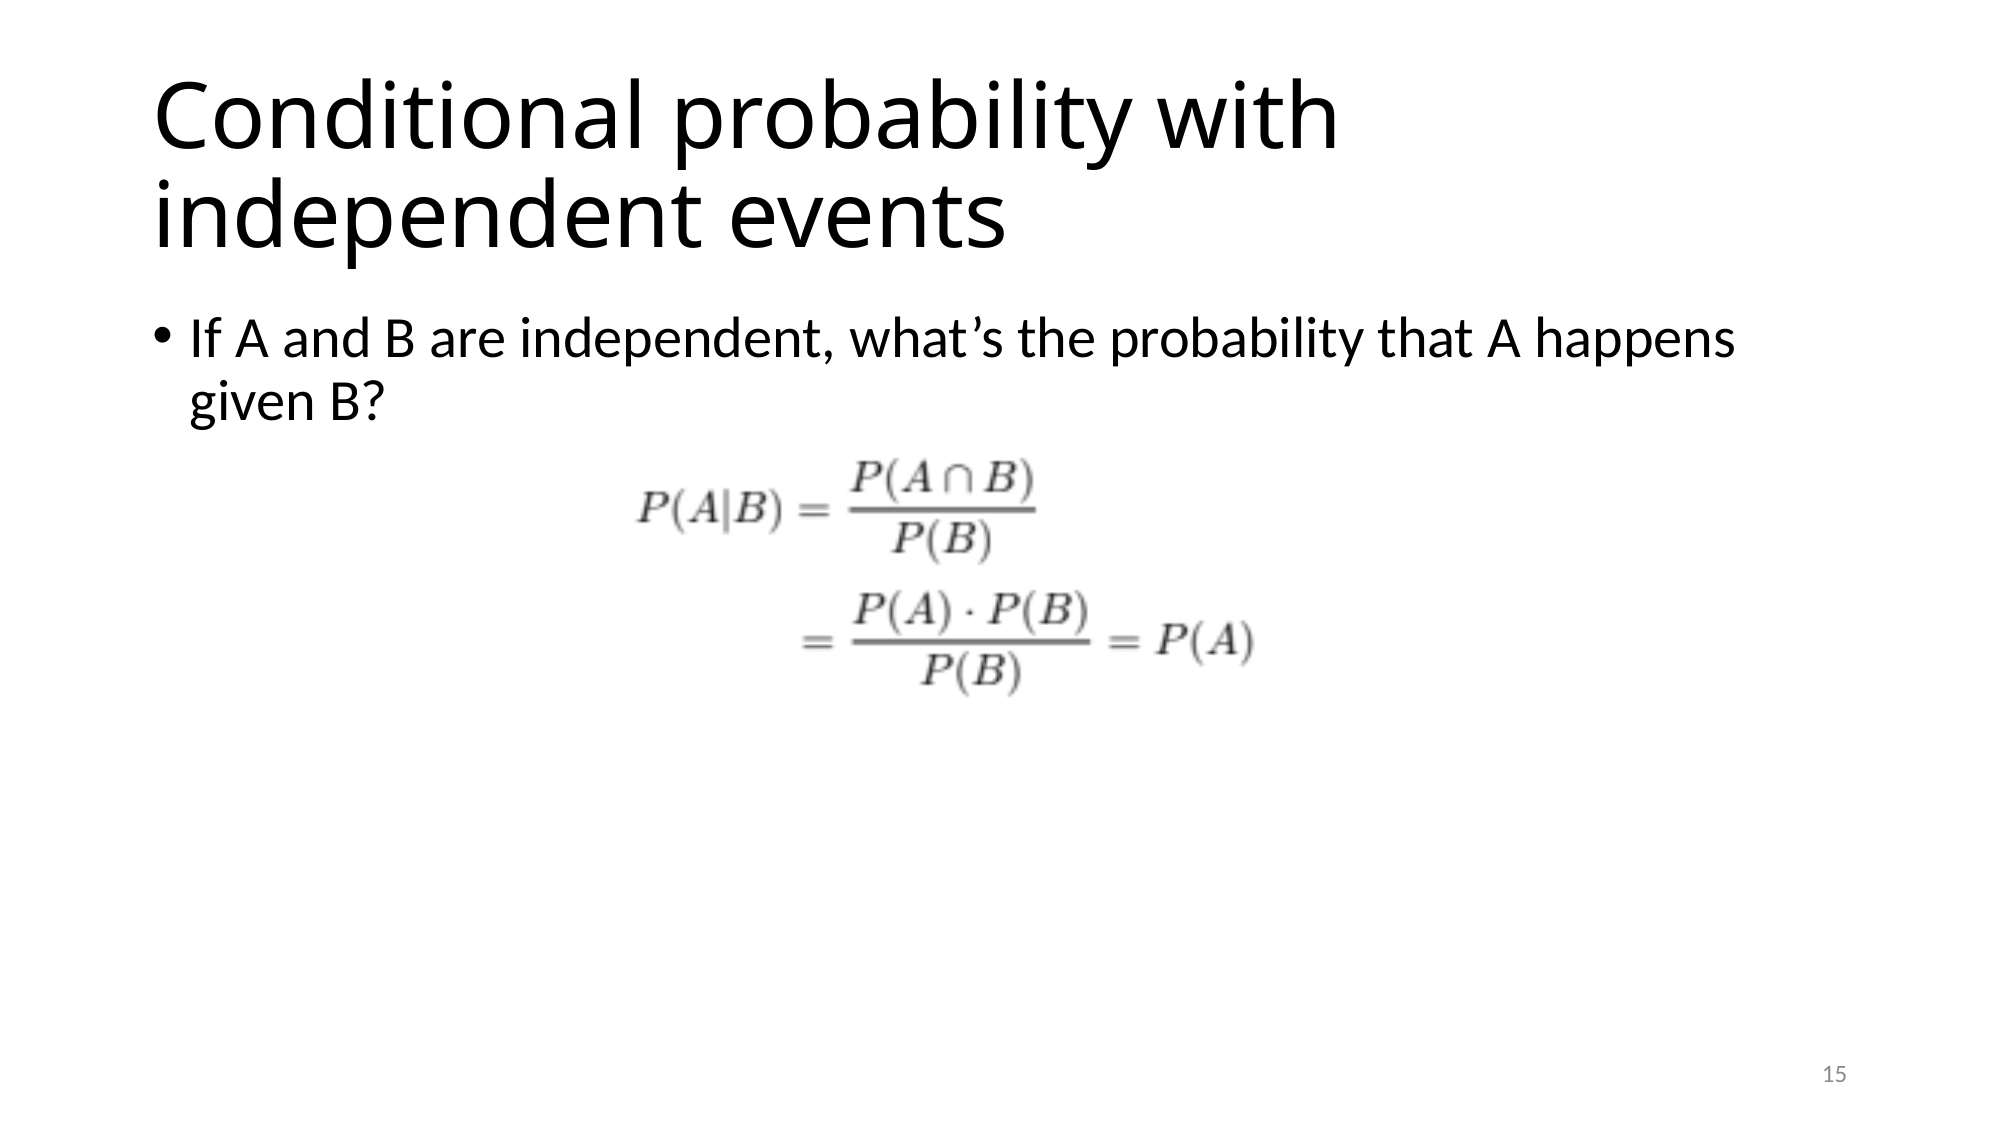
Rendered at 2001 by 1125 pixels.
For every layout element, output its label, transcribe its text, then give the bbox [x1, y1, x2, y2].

picture [793, 579, 1258, 701]
picture [621, 447, 1046, 570]
title Conditional probability with independent events [137, 59, 1863, 278]
list If A and B are independent, what’s the probability that A happens given B? [137, 299, 1863, 1014]
slide_number 15 [1412, 1042, 1863, 1103]
